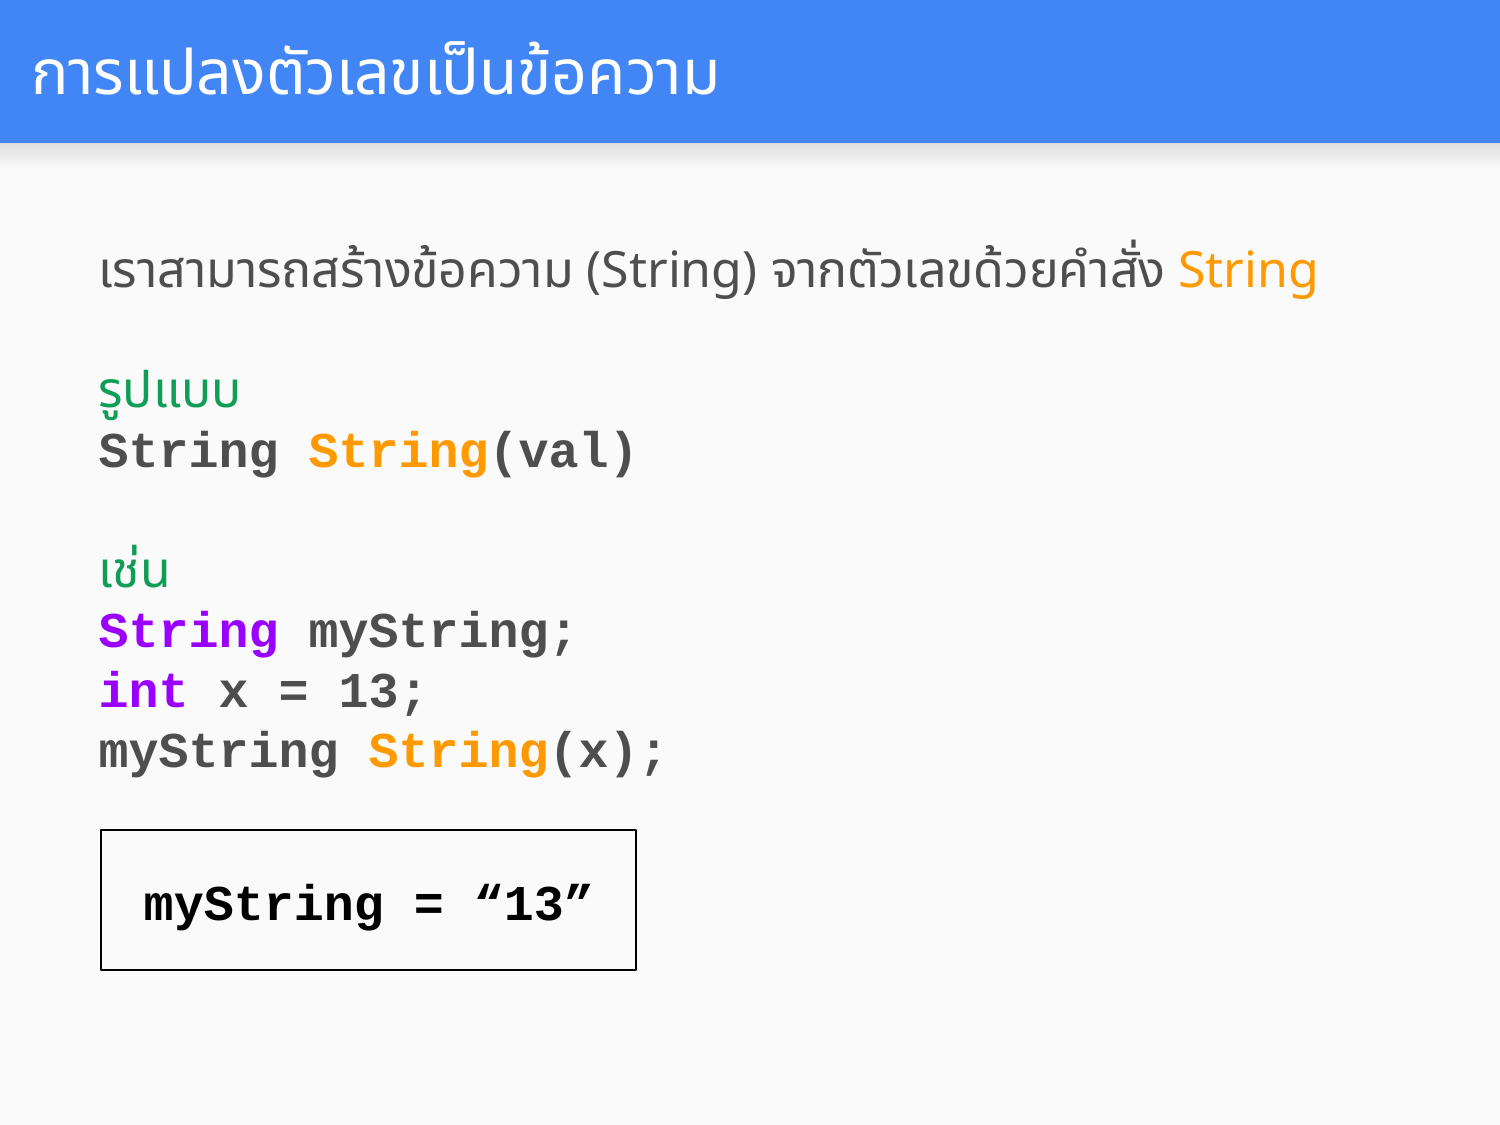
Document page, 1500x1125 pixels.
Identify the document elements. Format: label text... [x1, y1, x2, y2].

text_box เราสามารถสร้างข้อความ (String) จากตัวเลขด้วยคำสั่ง String รูปแบบ String String(val) เช่น String myString; int x = 13; myString String(x); [83, 222, 1427, 981]
text_box myString = “13” [101, 829, 637, 971]
title การแปลงตัวเลขเป็นข้อความ [16, 3, 1464, 136]
